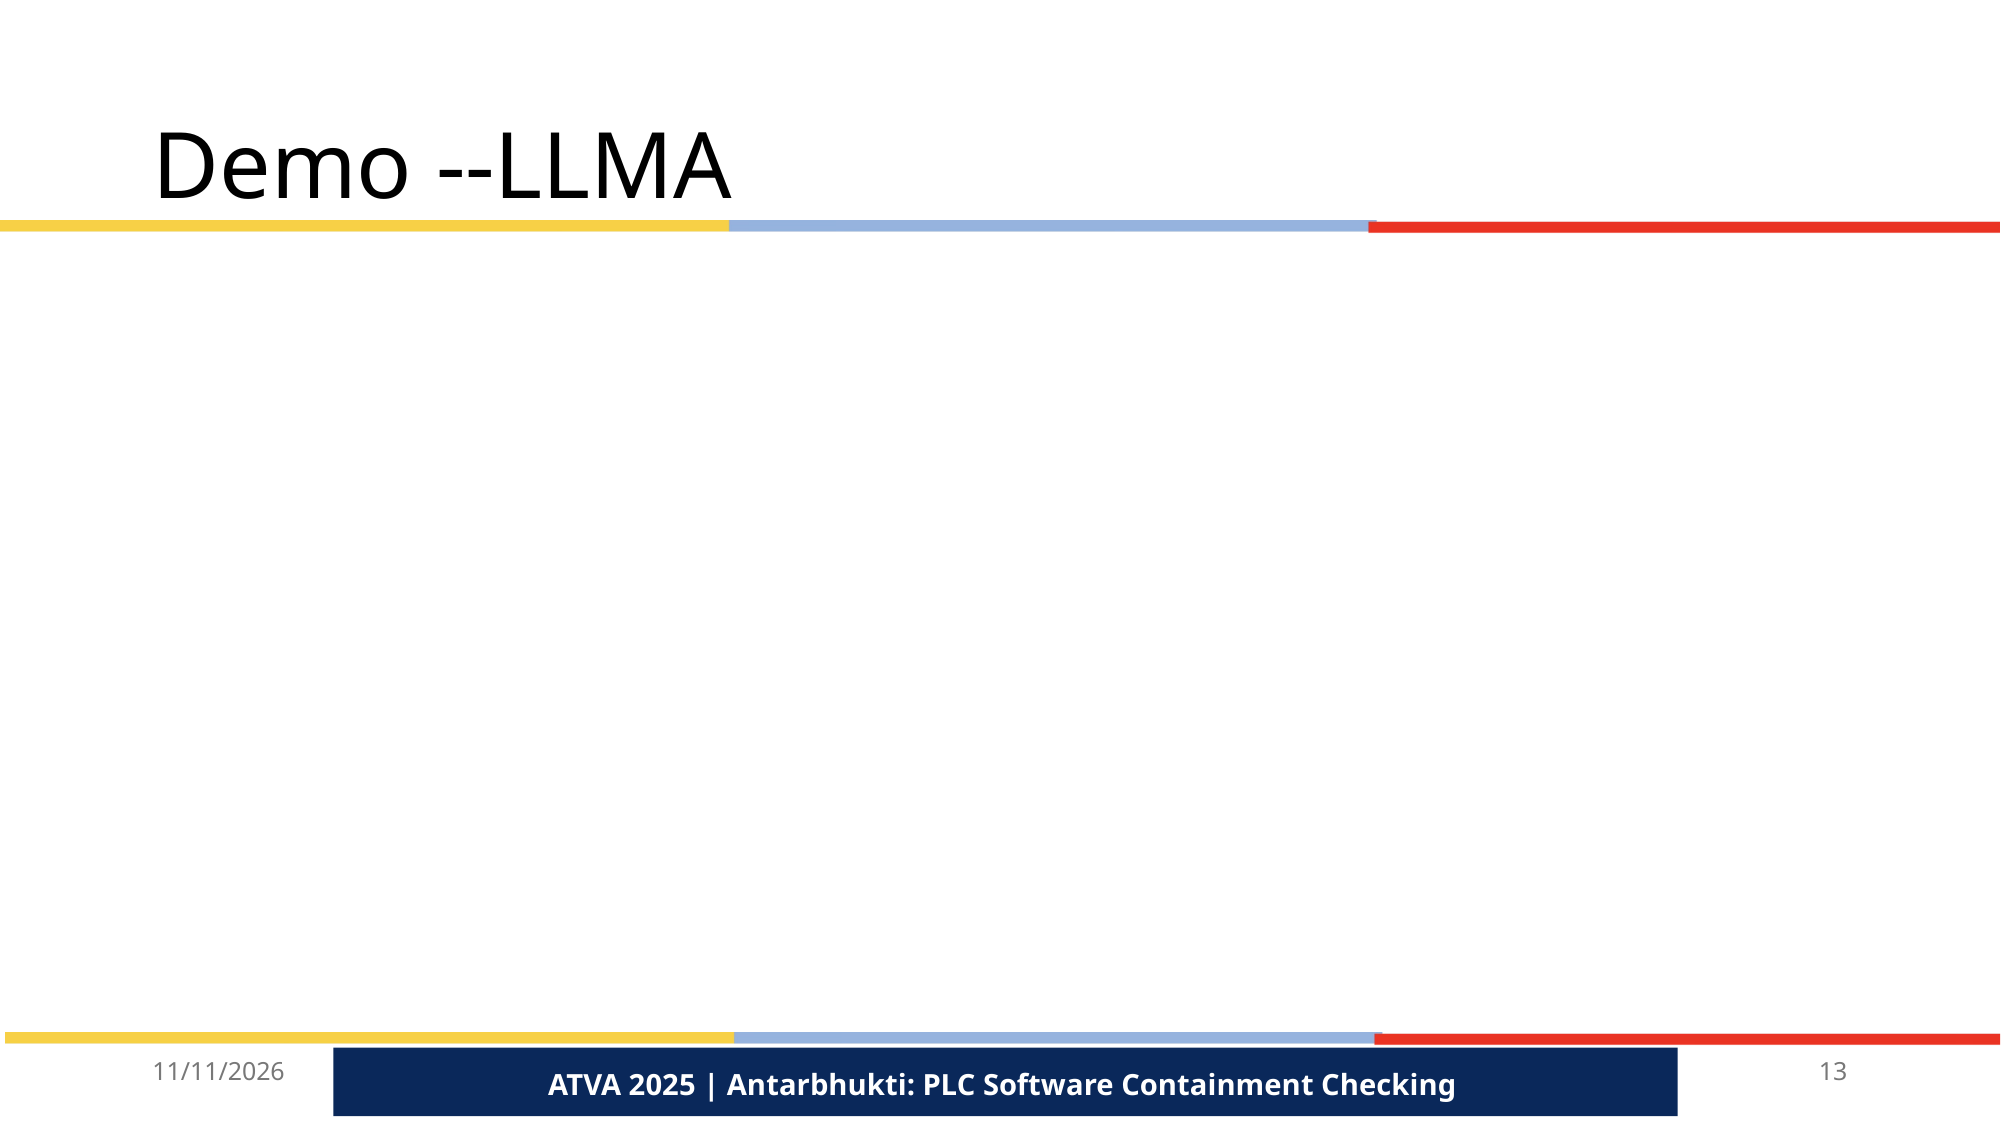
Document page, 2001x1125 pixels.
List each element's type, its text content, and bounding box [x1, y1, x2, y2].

slide_number 13 [1412, 1042, 1863, 1103]
title Demo --LLMA [137, 59, 1863, 278]
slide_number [137, 1042, 588, 1103]
picture [1863, 220, 2000, 234]
picture [5, 1032, 2001, 1046]
picture [0, 220, 137, 234]
